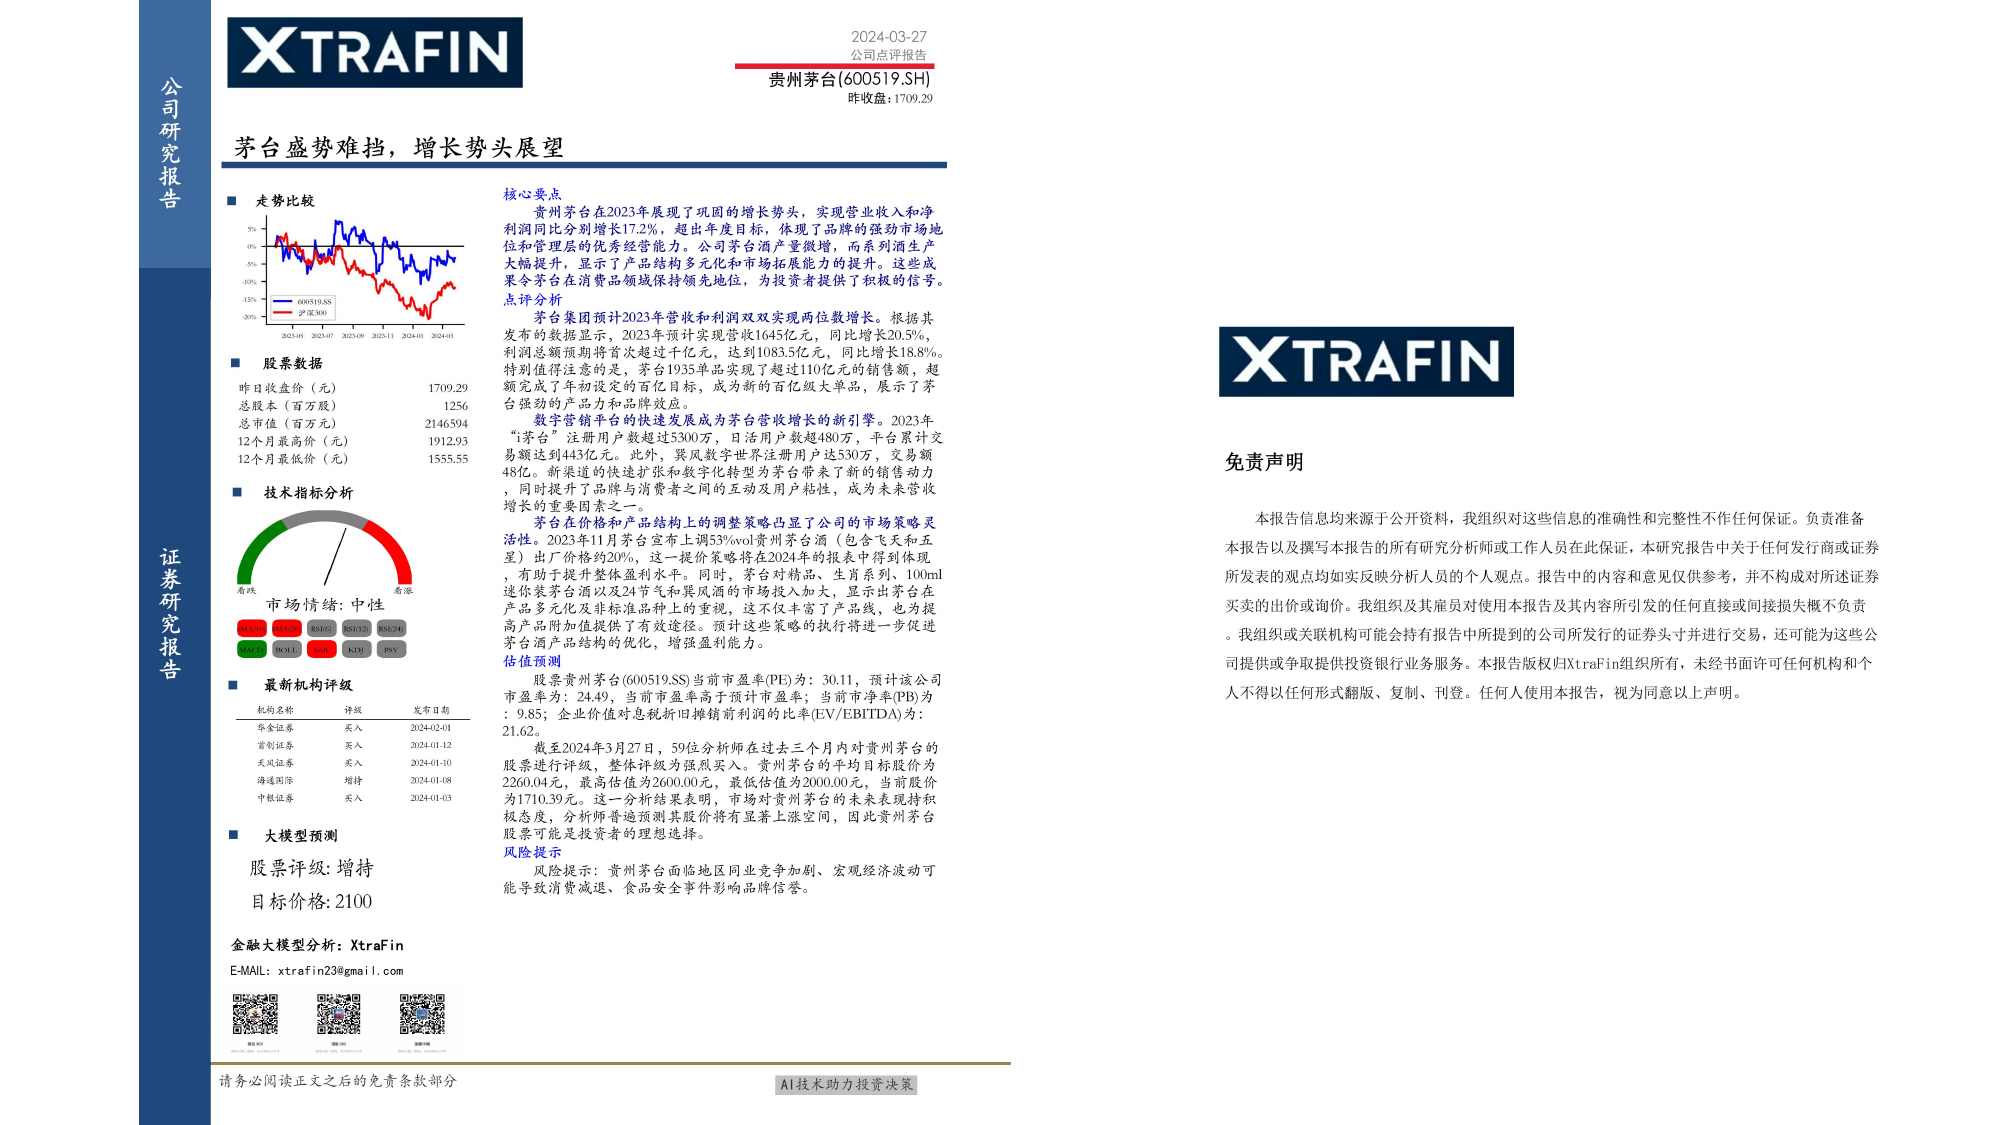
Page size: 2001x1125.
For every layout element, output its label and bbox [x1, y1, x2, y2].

list [139, 0, 1011, 1125]
picture [1097, 0, 1968, 1123]
